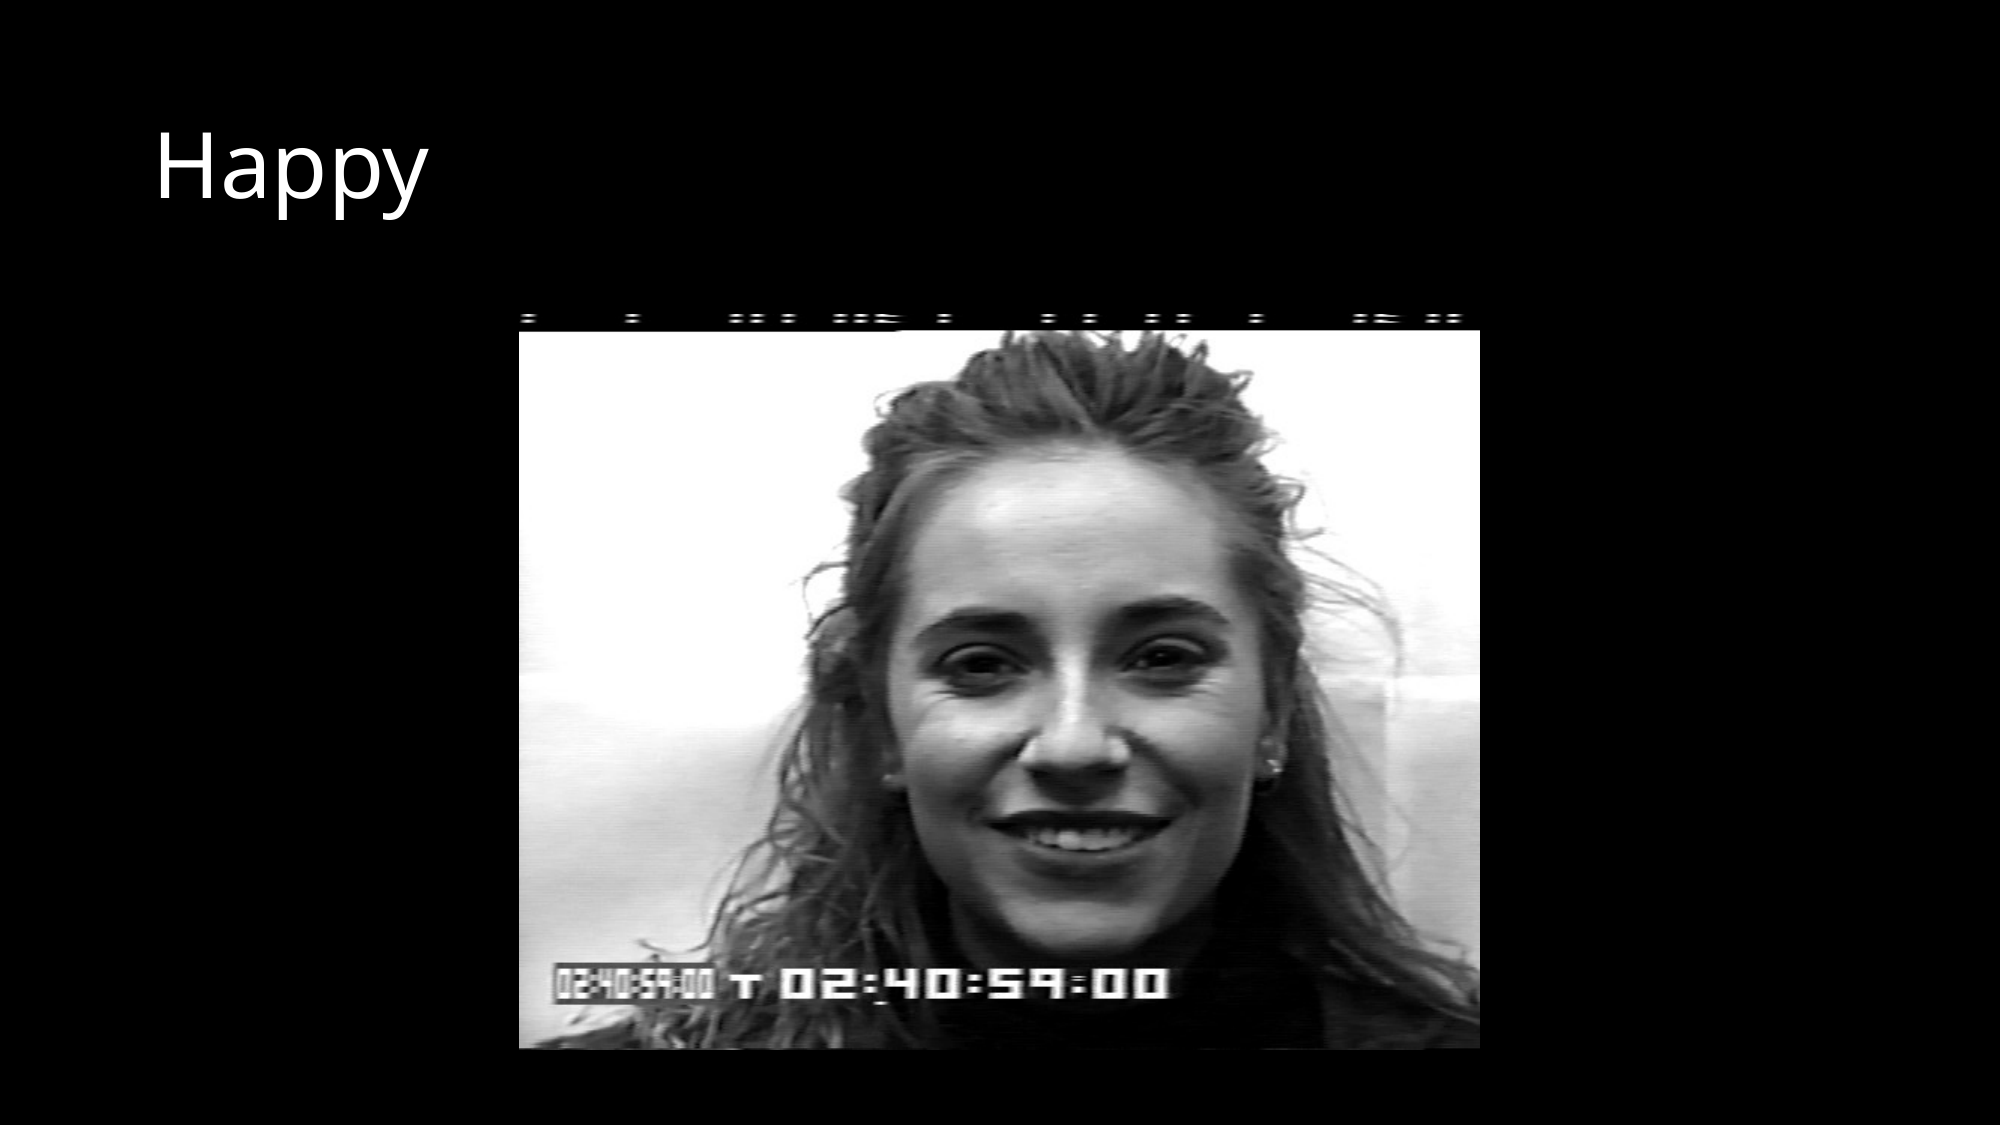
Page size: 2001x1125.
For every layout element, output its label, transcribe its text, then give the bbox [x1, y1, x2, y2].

picture [519, 314, 1480, 1050]
title Happy [137, 59, 1863, 278]
